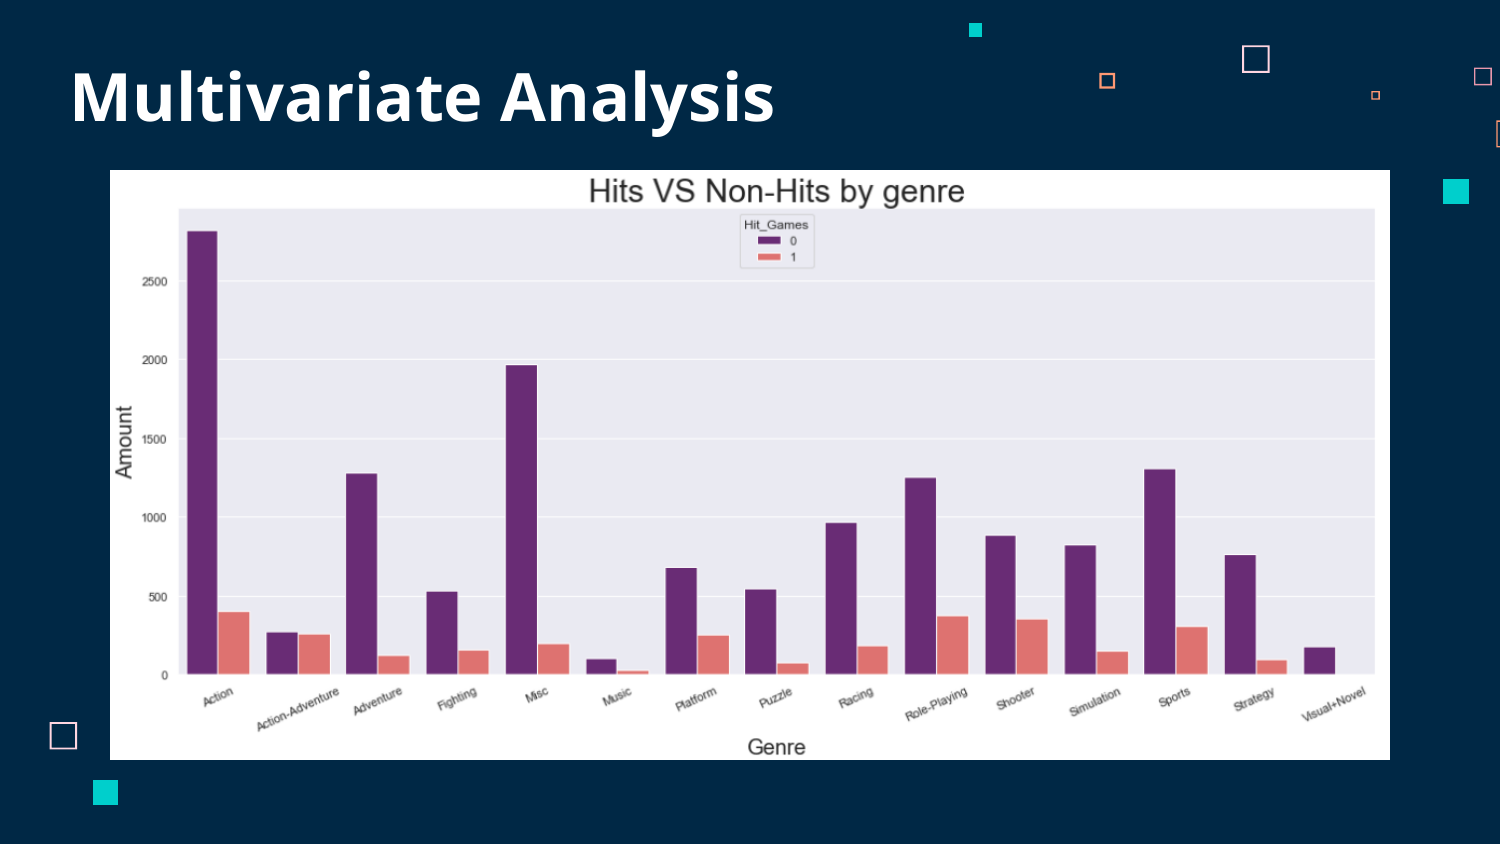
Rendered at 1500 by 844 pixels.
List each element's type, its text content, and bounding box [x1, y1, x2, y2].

picture [109, 169, 1391, 761]
text_box Multivariate Analysis [47, 47, 798, 222]
